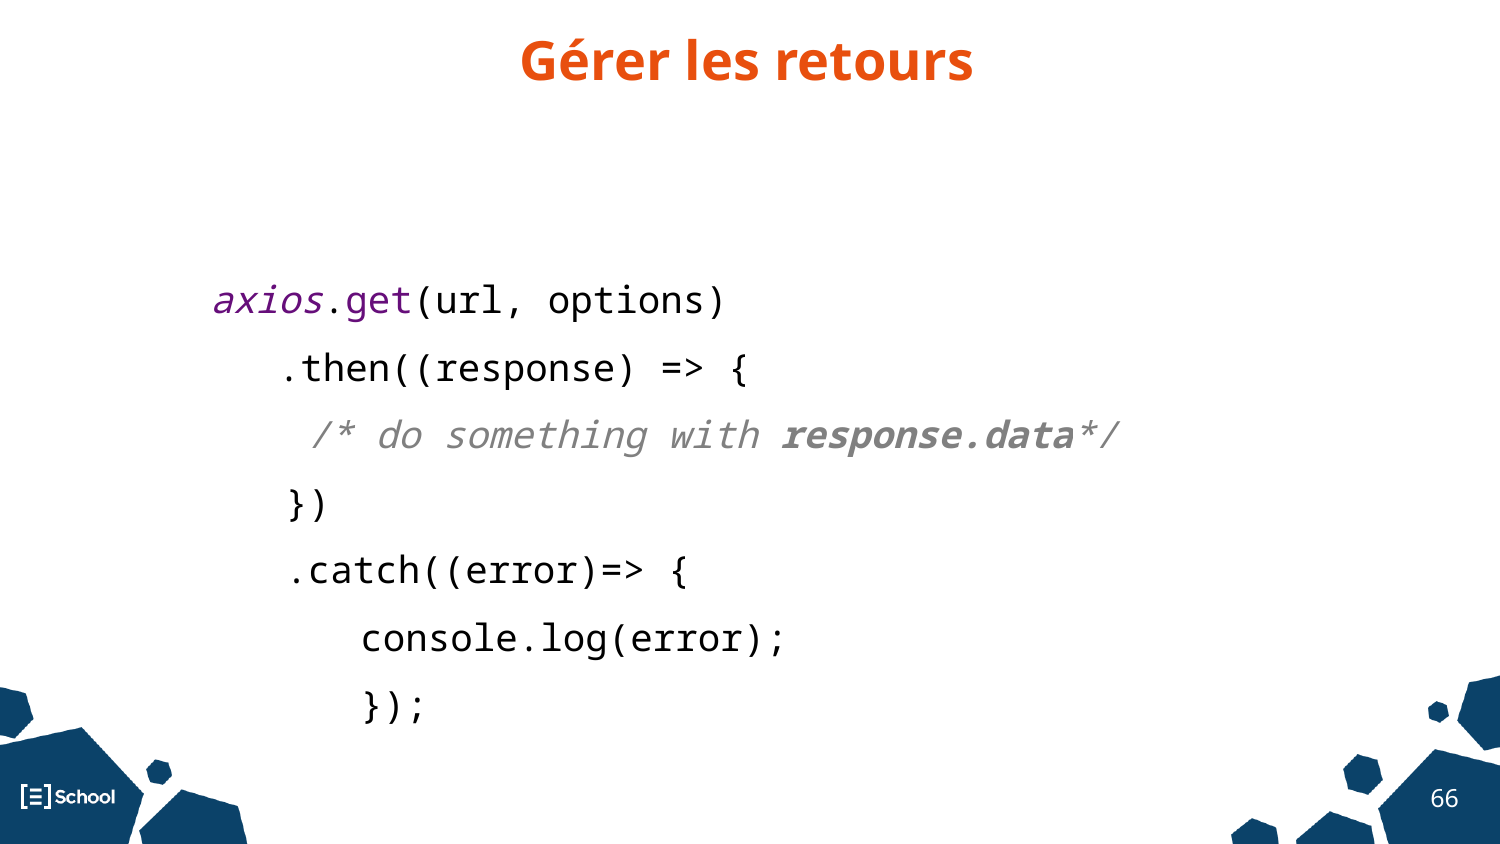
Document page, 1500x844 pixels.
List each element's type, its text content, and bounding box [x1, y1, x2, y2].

text_box axios.get(url, options) .then((response) => { /* do something with response.data*/ }) .catch((error)=> { console.log(error); }); [120, 238, 1380, 746]
picture [0, 0, 1500, 844]
slide_number ‹#› [1383, 767, 1474, 832]
text_box Gérer les retours [22, 11, 1472, 123]
